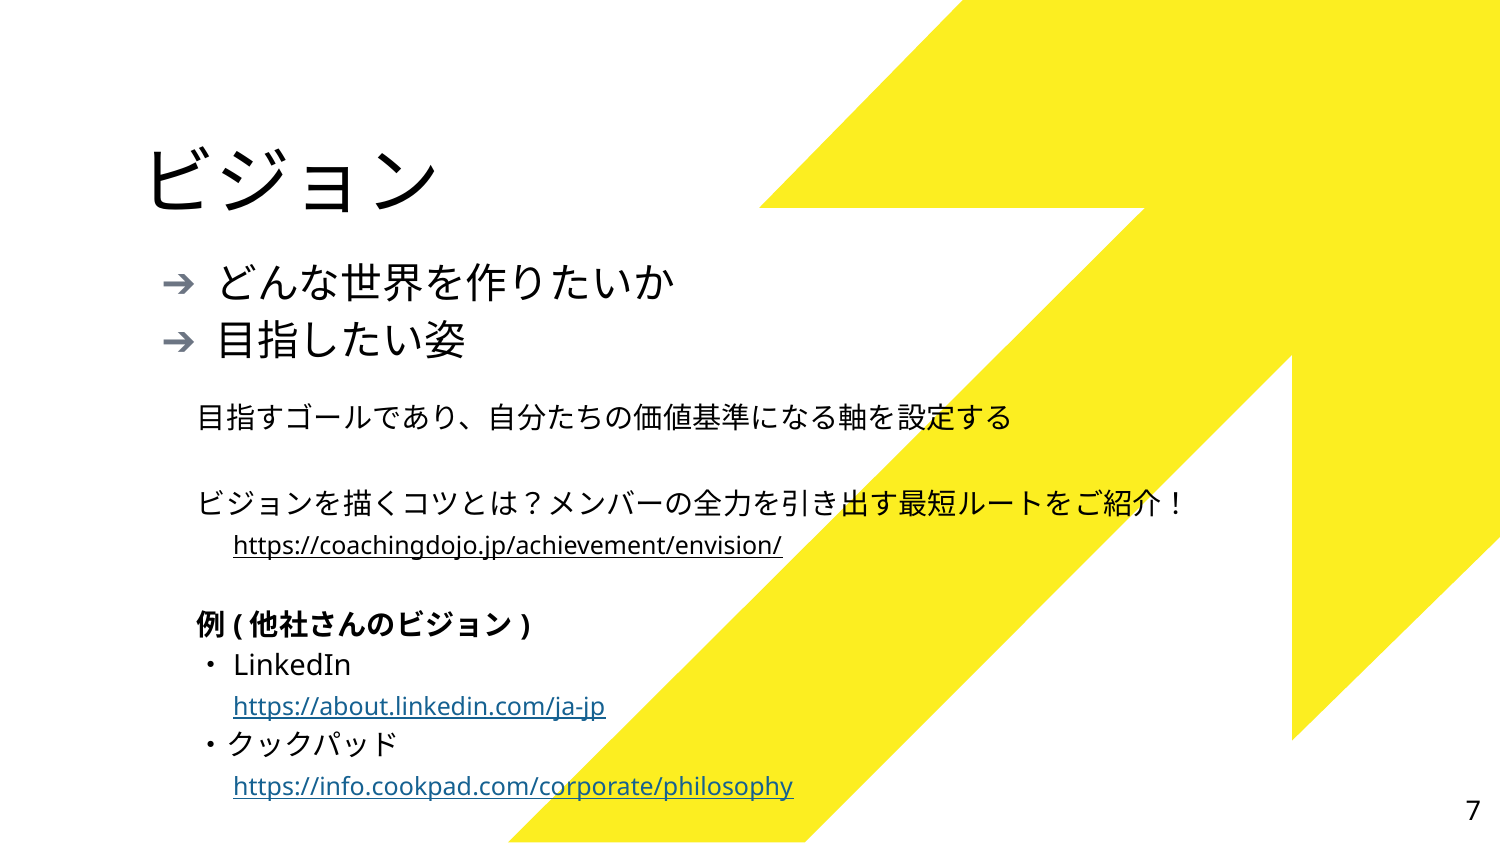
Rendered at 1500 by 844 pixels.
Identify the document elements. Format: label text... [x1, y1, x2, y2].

text_box 目指すゴールであり、自分たちの価値基準になる軸を設定する [176, 393, 1197, 480]
slide_number 7 [1391, 779, 1482, 844]
title ビジョン [140, 142, 1360, 225]
text_box ビジョンを描くコツとは？メンバーの全力を引き出す最短ルートをご紹介！ https://coachingdojo.jp/achievement/envision/ 例(他社さんのビジョン) ・LinkedIn https://about.linkedin.com/ja-jp ・クックパッド https://info.cookpad.com/corporate/philosophy [176, 480, 1275, 597]
list どんな世界を作りたいか 目指したい姿 [140, 249, 735, 366]
